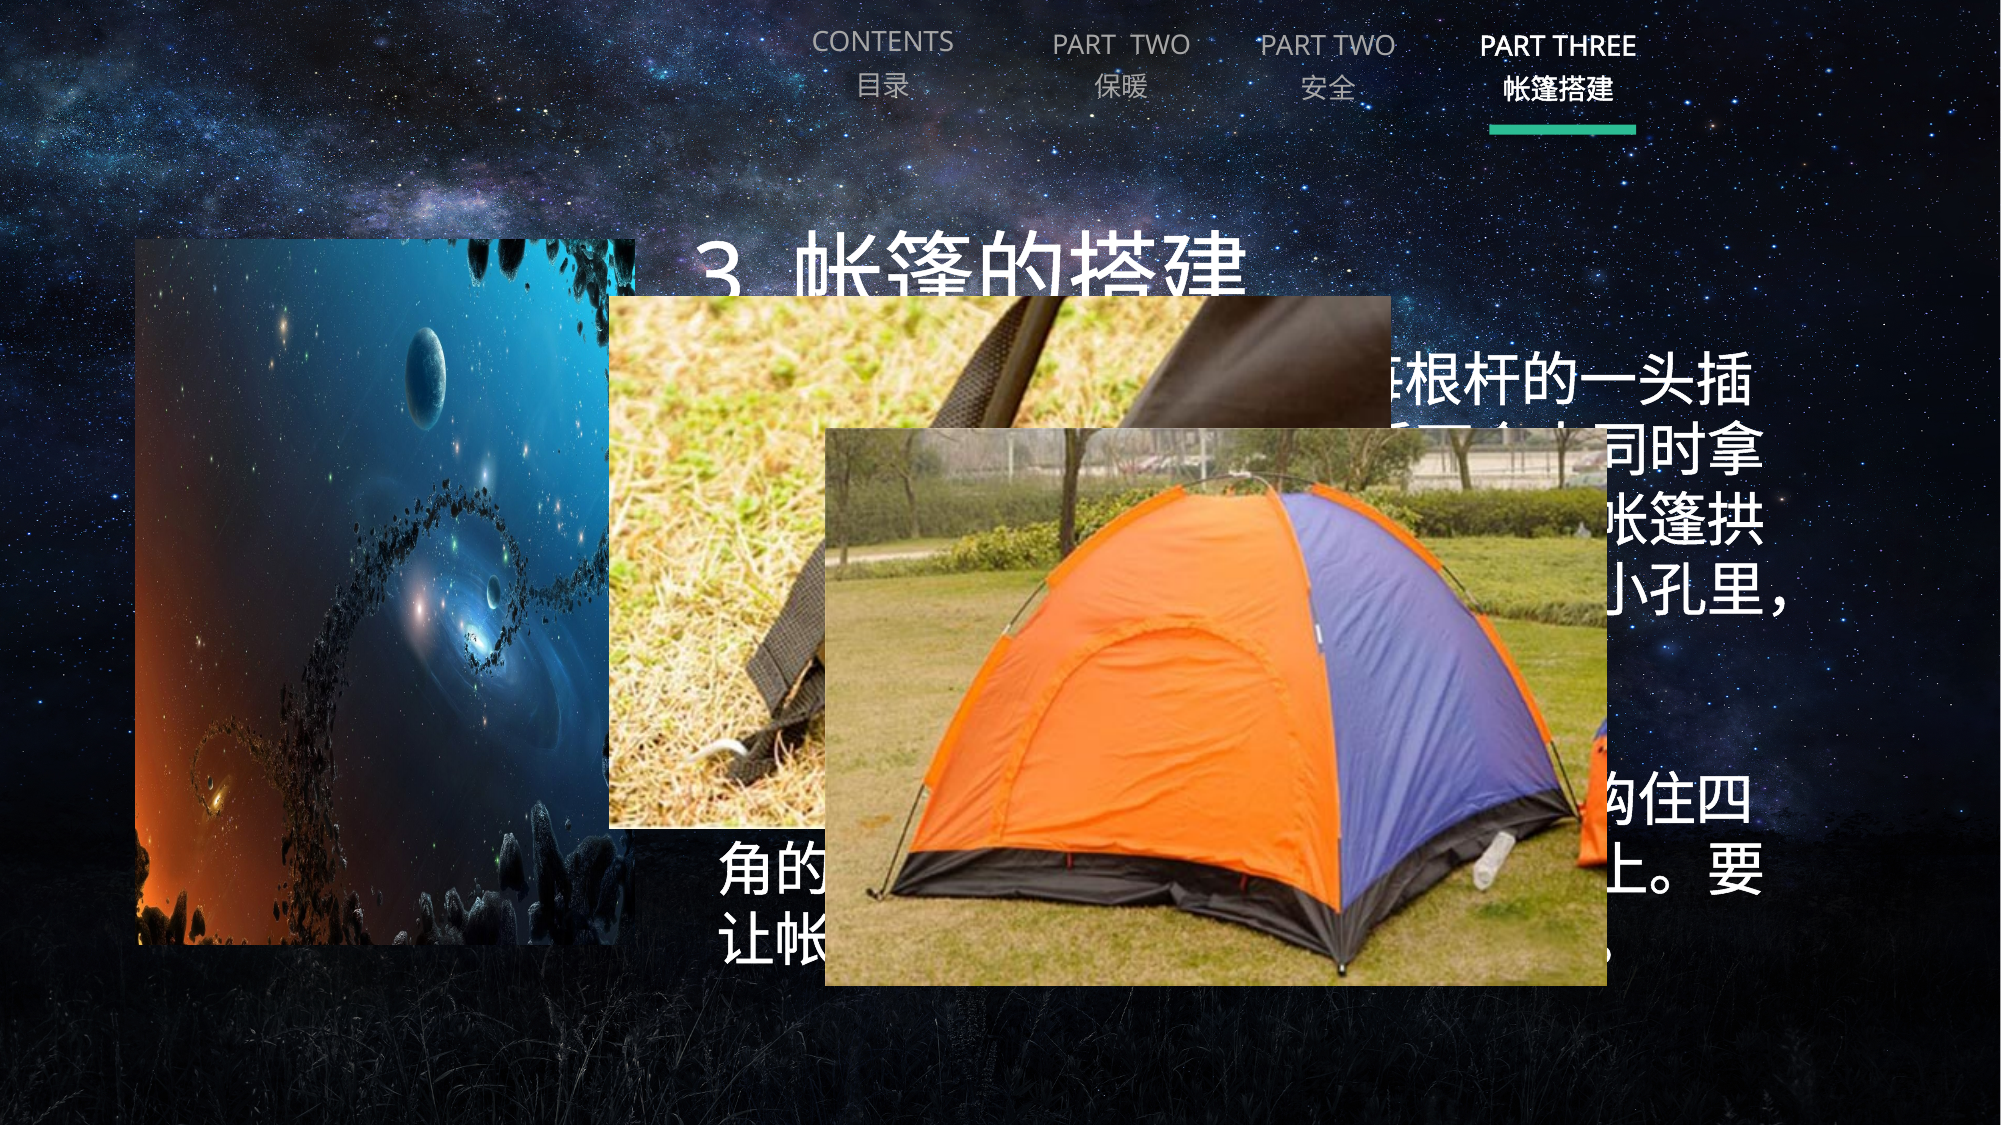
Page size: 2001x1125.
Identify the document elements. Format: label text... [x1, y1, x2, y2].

text_box 3）两根杆都穿好后。把每根杆的一头插进帐篷角上的小孔里，然后两个人同时拿住活动的两个头，把杆网里顶，让帐篷拱起来，一直到能把这边的头也插进小孔里，插进去后，帐篷的形状就成了 4）然后选好门的方向，用地钉，钩住四角的环插进土里，把帐篷固定在地上。要让帐底伸展开，整个帐篷紧绷绷的。 [1395, 334, 1788, 980]
text_box PART THREE 帐篷搭建 [1464, 10, 1652, 112]
text_box [1489, 124, 1637, 135]
text_box 3）两根杆都穿好后。把每根杆的一头插进帐篷角上的小孔里，然后两个人同时拿住活动的两个头，把杆网里顶，让帐篷拱起来，一直到能把这边的头也插进小孔里，插进去后，帐篷的形状就成了 4）然后选好门的方向，用地钉，钩住四角的环插进土里，把帐篷固定在地上。要让帐底伸展开，整个帐篷紧绷绷的。 [701, 838, 819, 980]
text_box 3.帐篷的搭建 [677, 208, 1401, 334]
text_box PART TWO 保暖 [1027, 10, 1216, 110]
text_box PART TWO 安全 [1245, 10, 1412, 112]
picture [0, 0, 2001, 1125]
text_box CONTENTS 目录 [796, 6, 969, 109]
